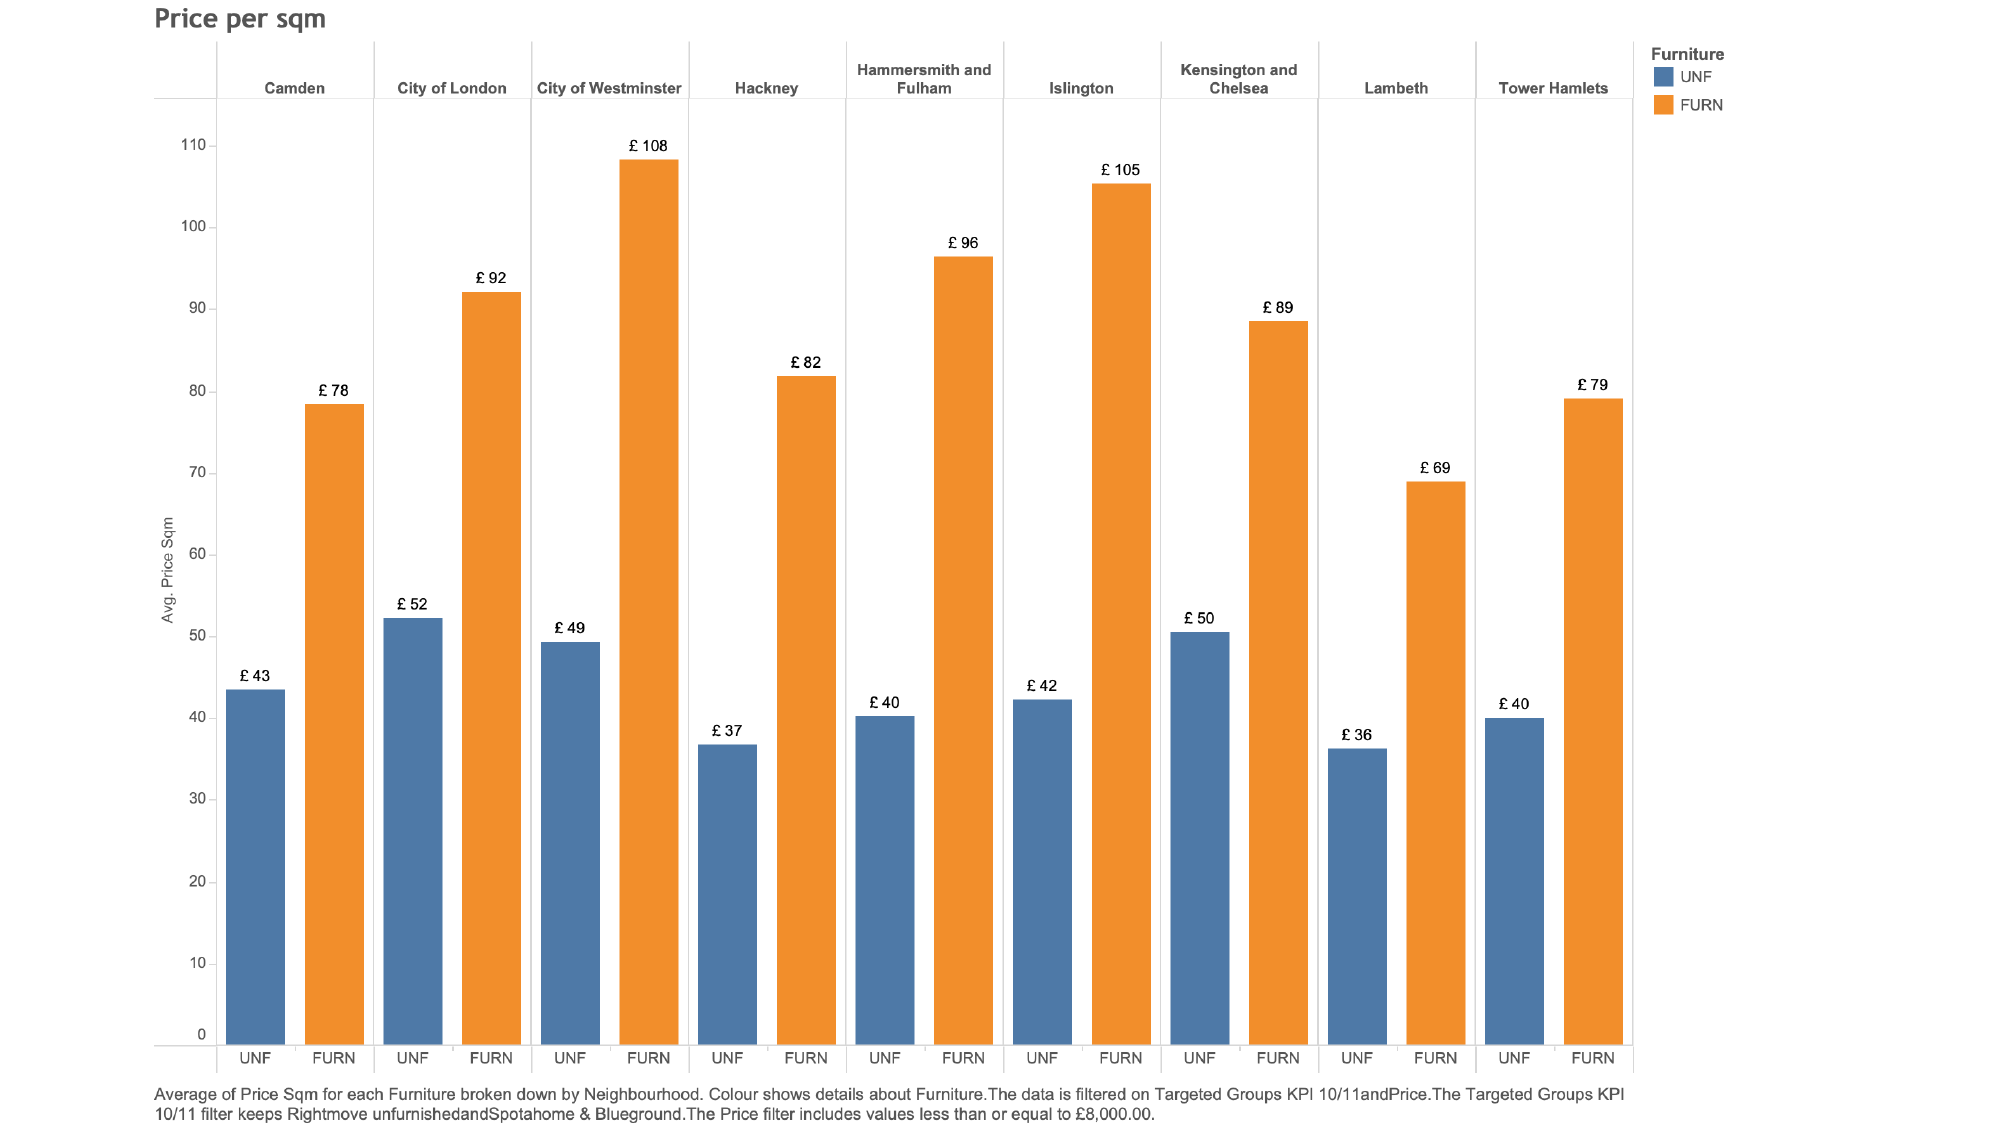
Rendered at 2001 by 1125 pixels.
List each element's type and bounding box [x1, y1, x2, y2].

picture [154, 0, 1846, 1125]
